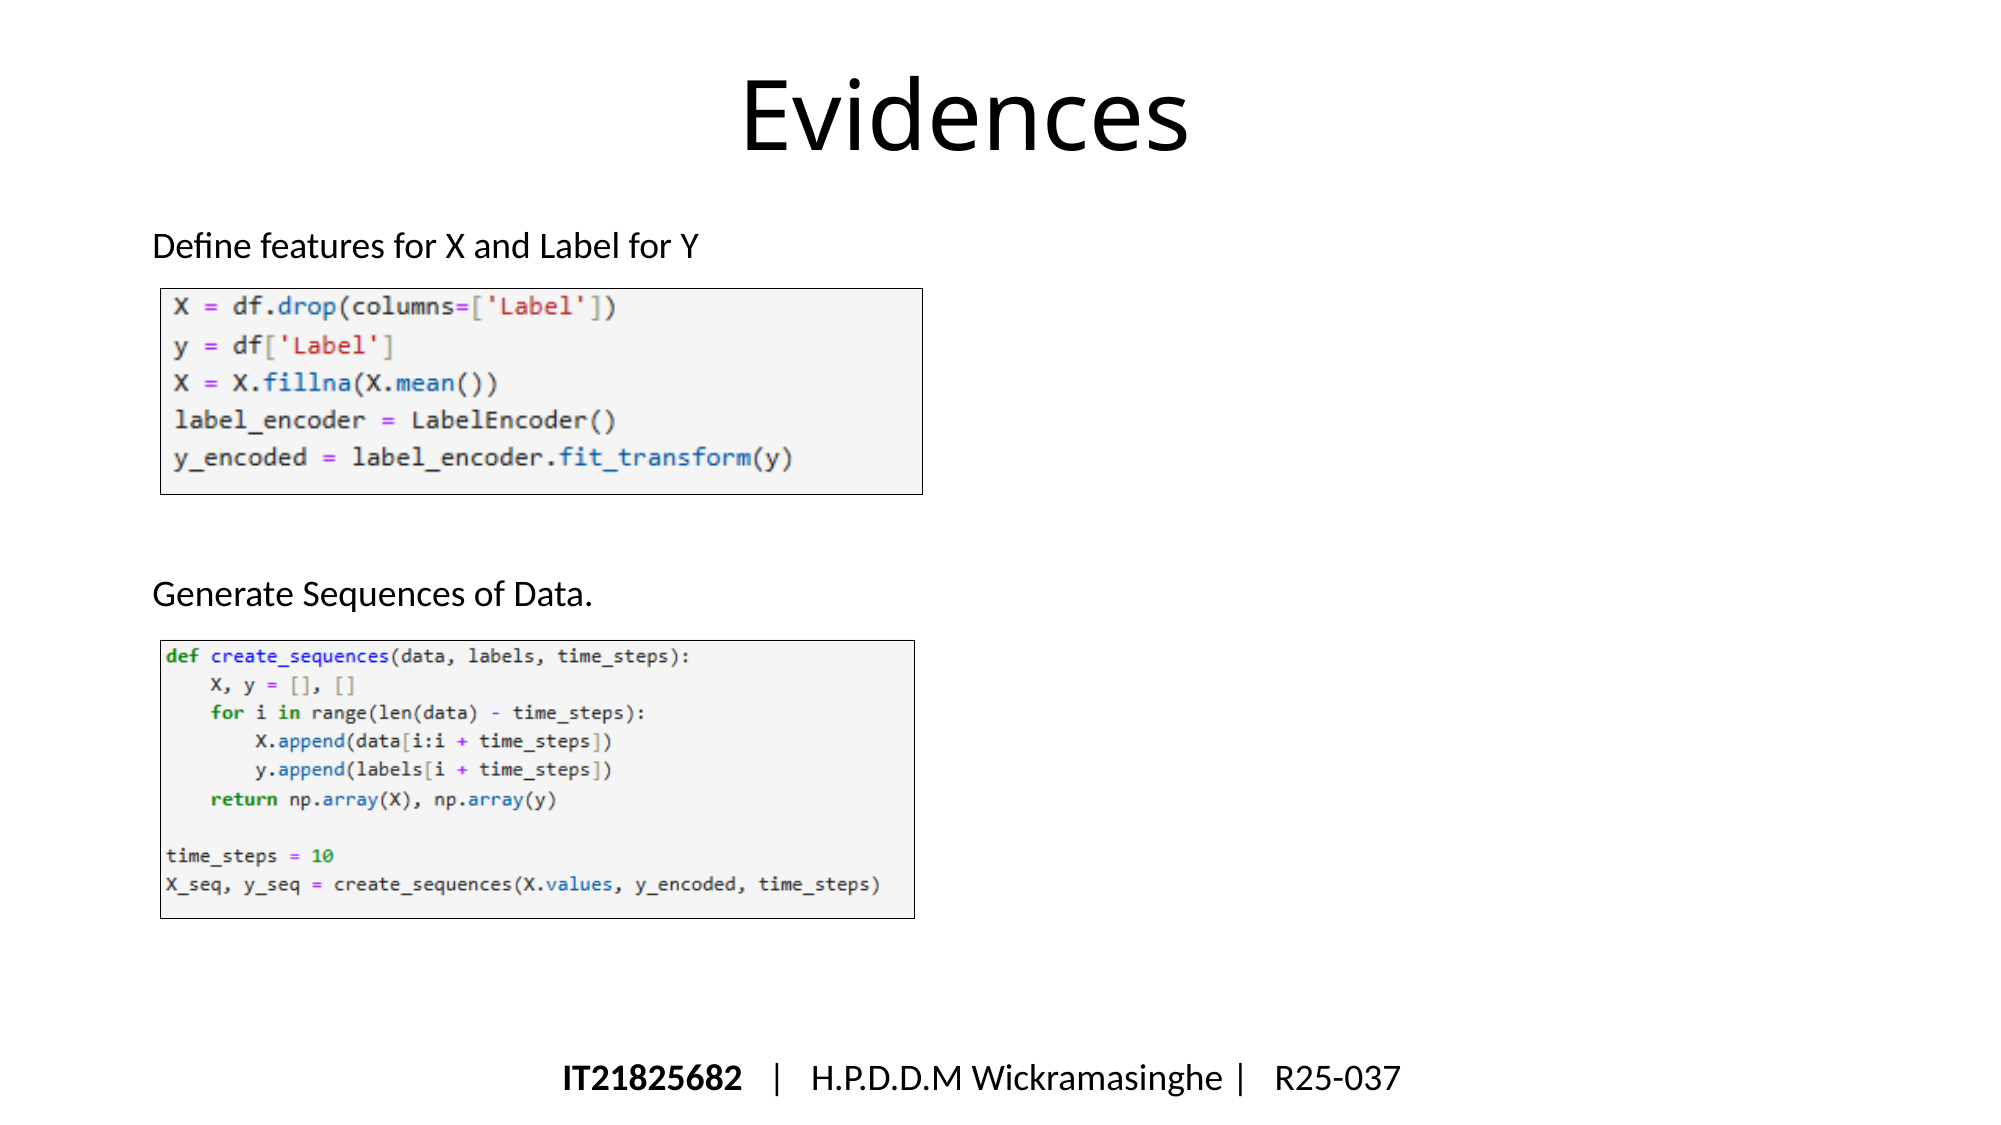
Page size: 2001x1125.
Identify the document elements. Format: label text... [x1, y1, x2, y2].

text_box Define features for X and Label for Y [137, 213, 1033, 273]
picture [160, 639, 915, 919]
title Evidences [723, 28, 1277, 211]
text_box IT21825682 | H.P.D.D.M Wickramasinghe | R25-037 [547, 1045, 1667, 1107]
picture [160, 288, 923, 495]
text_box Generate Sequences of Data. [137, 561, 1033, 622]
